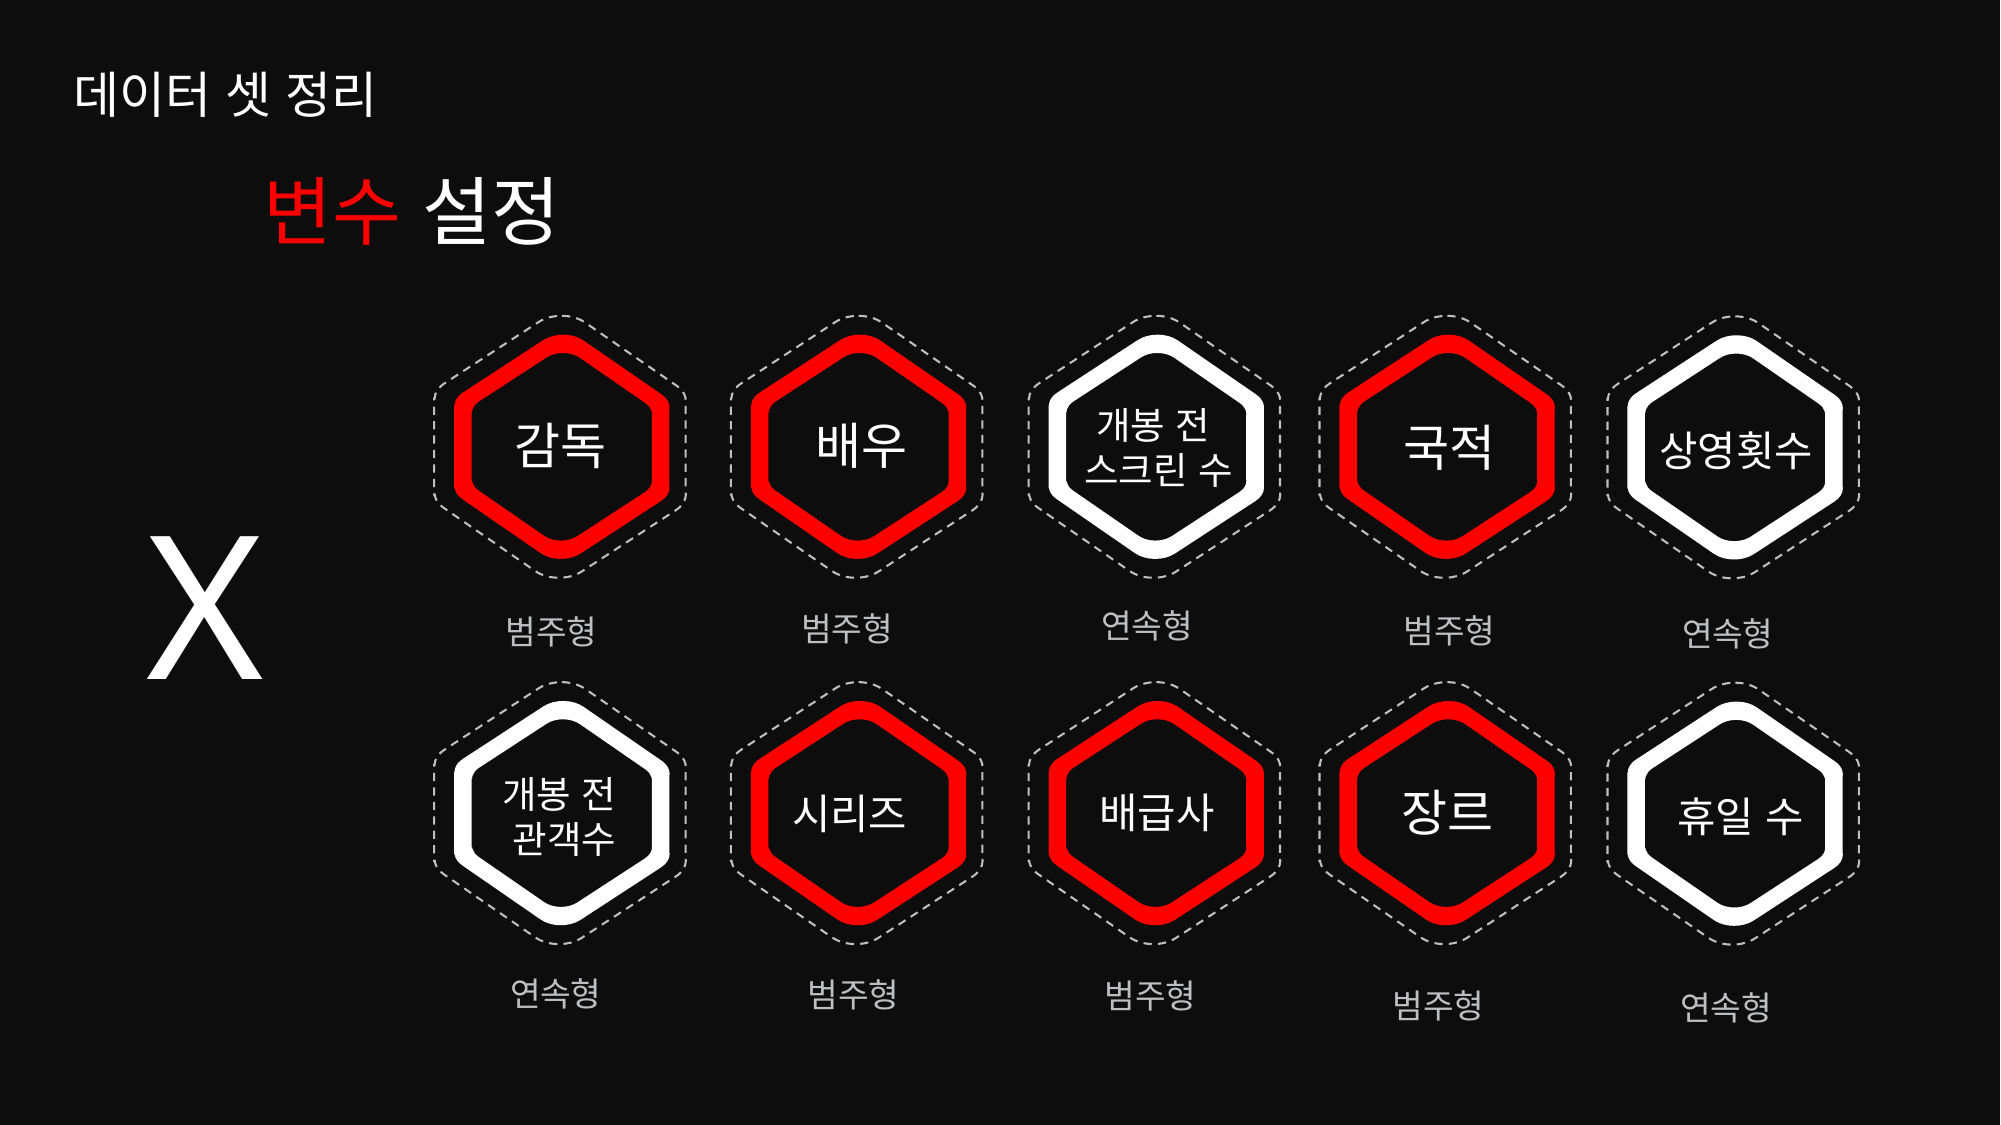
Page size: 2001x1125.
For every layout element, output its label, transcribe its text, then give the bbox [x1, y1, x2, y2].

text_box X [131, 471, 357, 727]
text_box 데이터 셋 정리 [58, 56, 570, 132]
text_box 변수 설정 [248, 156, 747, 262]
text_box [434, 315, 1860, 1036]
